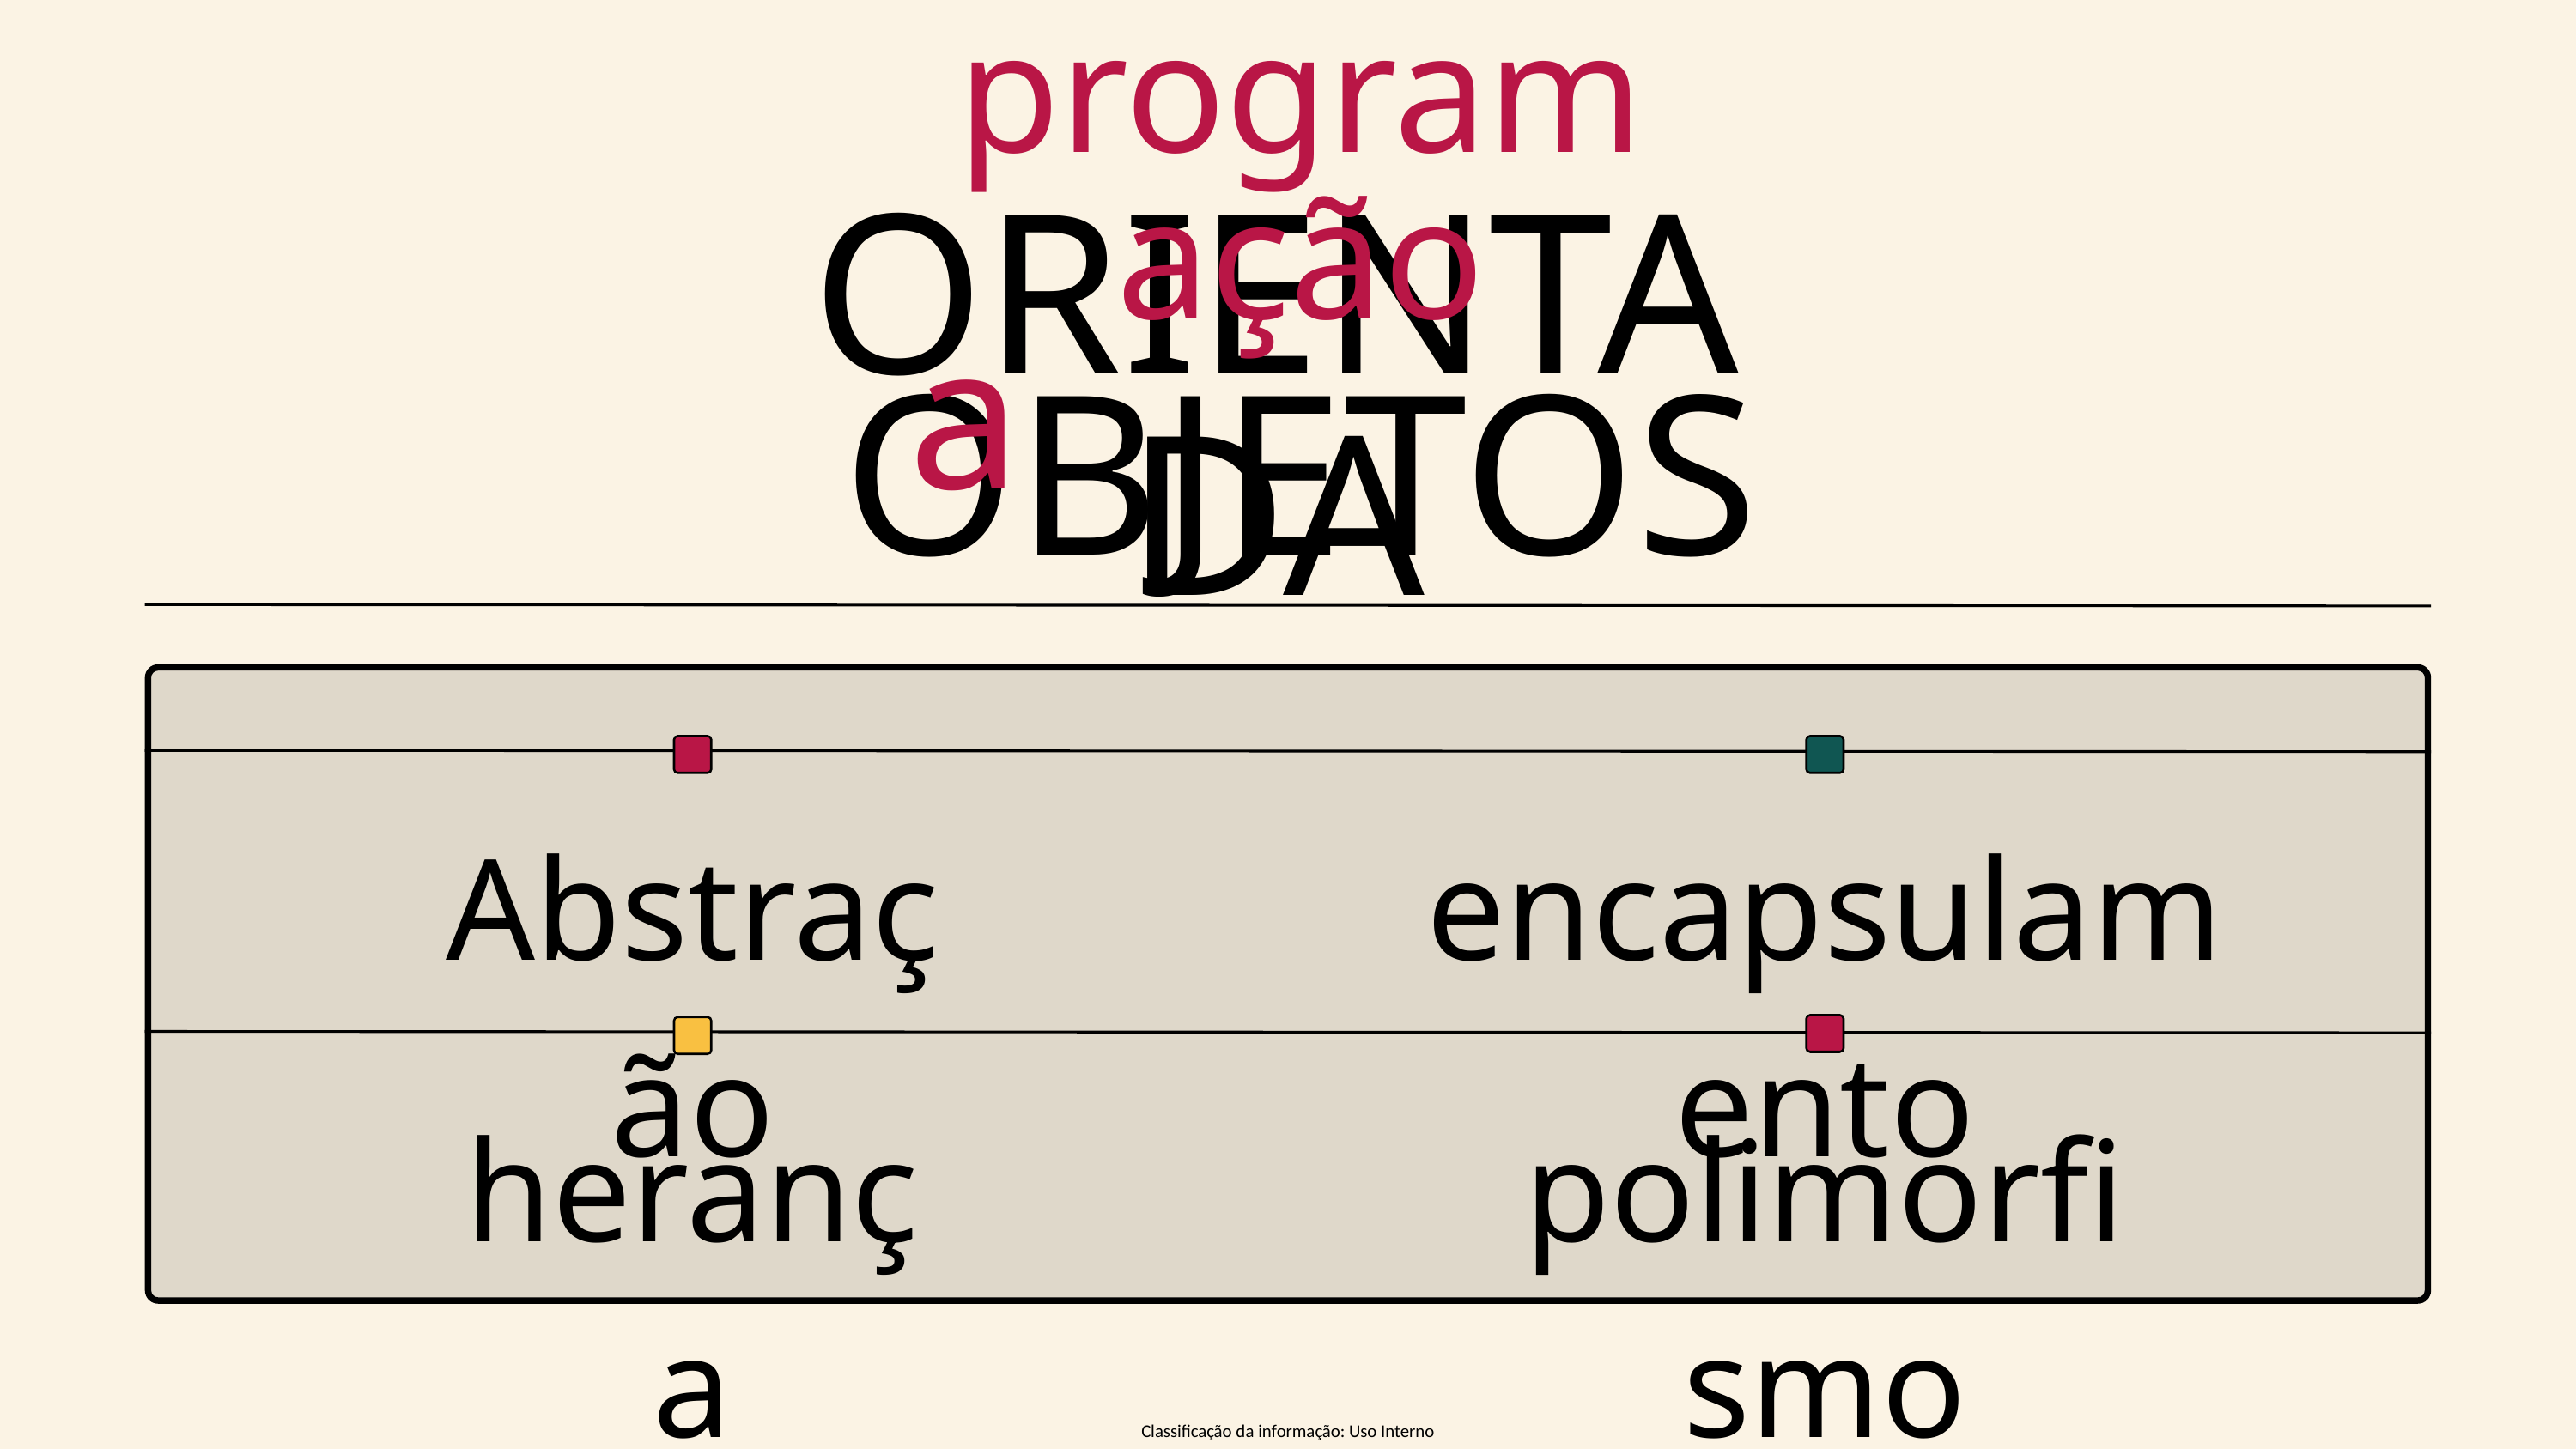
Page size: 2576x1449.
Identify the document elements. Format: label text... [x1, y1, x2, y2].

text_box polimorfismo [1492, 1313, 2158, 1449]
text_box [1805, 1013, 1845, 1053]
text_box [672, 734, 713, 774]
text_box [748, 0, 1827, 621]
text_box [1805, 734, 1845, 774]
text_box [672, 1016, 713, 1056]
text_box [144, 664, 2432, 1304]
text_box herança [459, 1313, 926, 1449]
